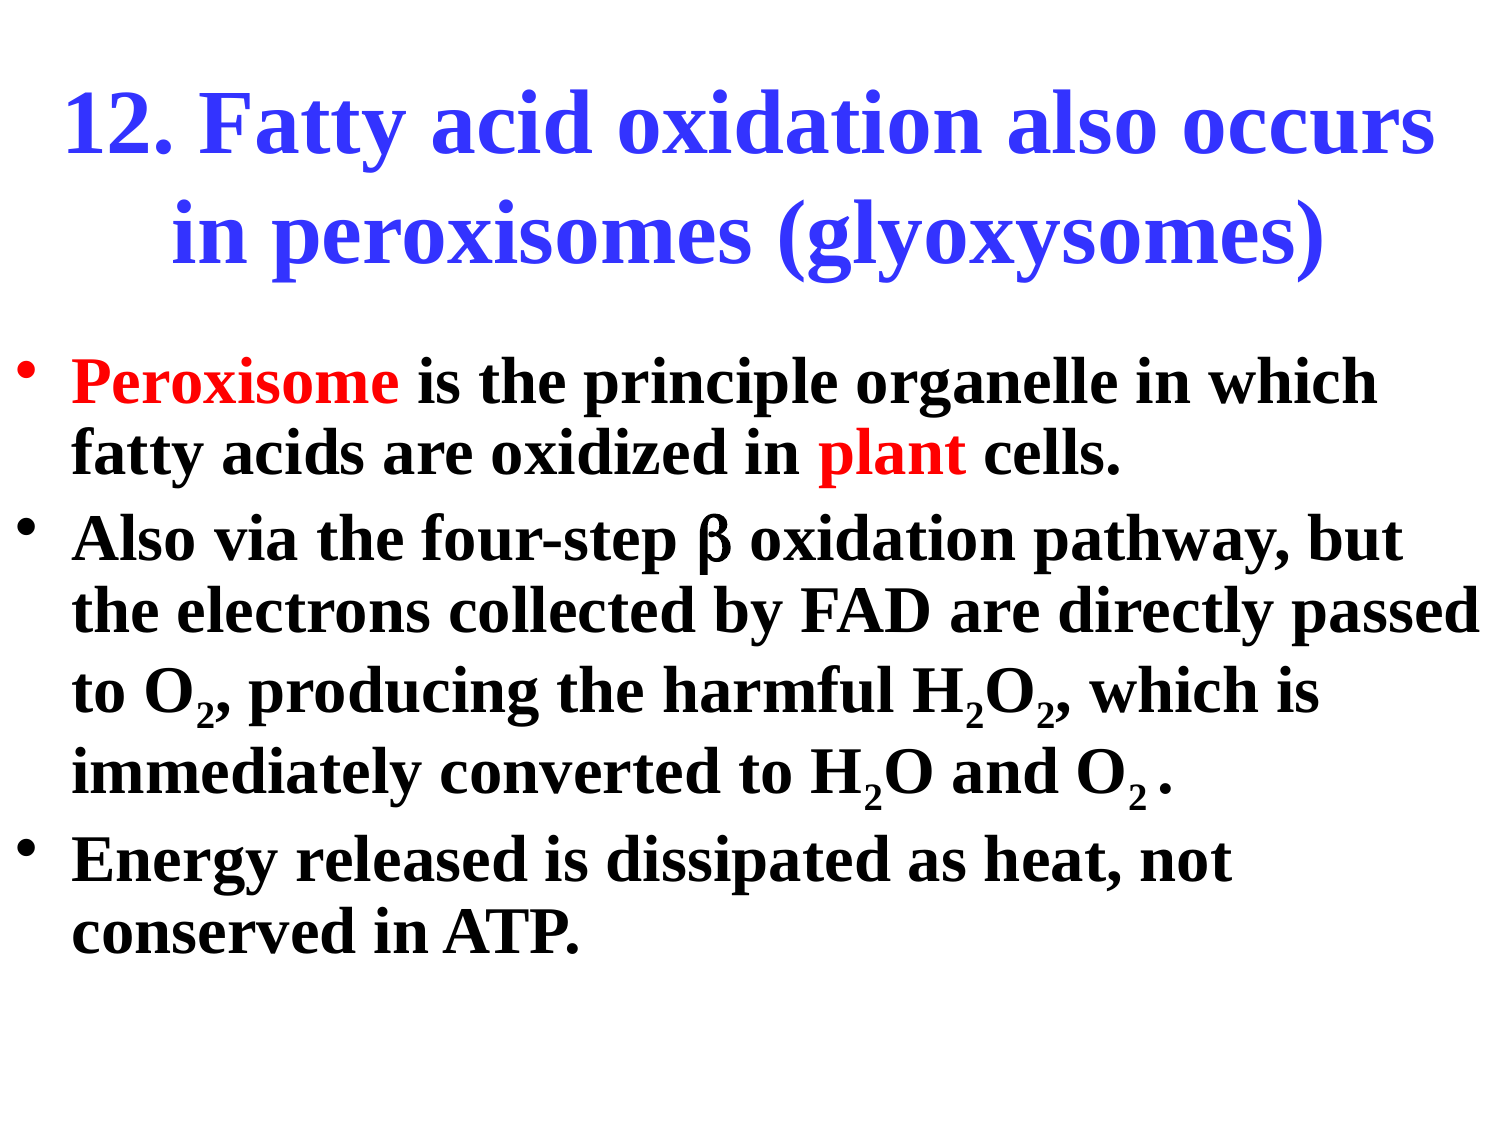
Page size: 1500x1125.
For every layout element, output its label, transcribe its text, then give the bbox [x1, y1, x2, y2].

title 12. Fatty acid oxidation also occurs in peroxisomes (glyoxysomes) [43, 77, 1457, 266]
list Peroxisome is the principle organelle in which fatty acids are oxidized in plant cells. Also via the four-step b oxidation pathway, but the electrons collected by FAD are directly passed to O2, producing the harmful H2O2, which is immediately converted to H2O and O2 . Energy released is dissipated as heat, not conserved in ATP. [0, 337, 1500, 1014]
